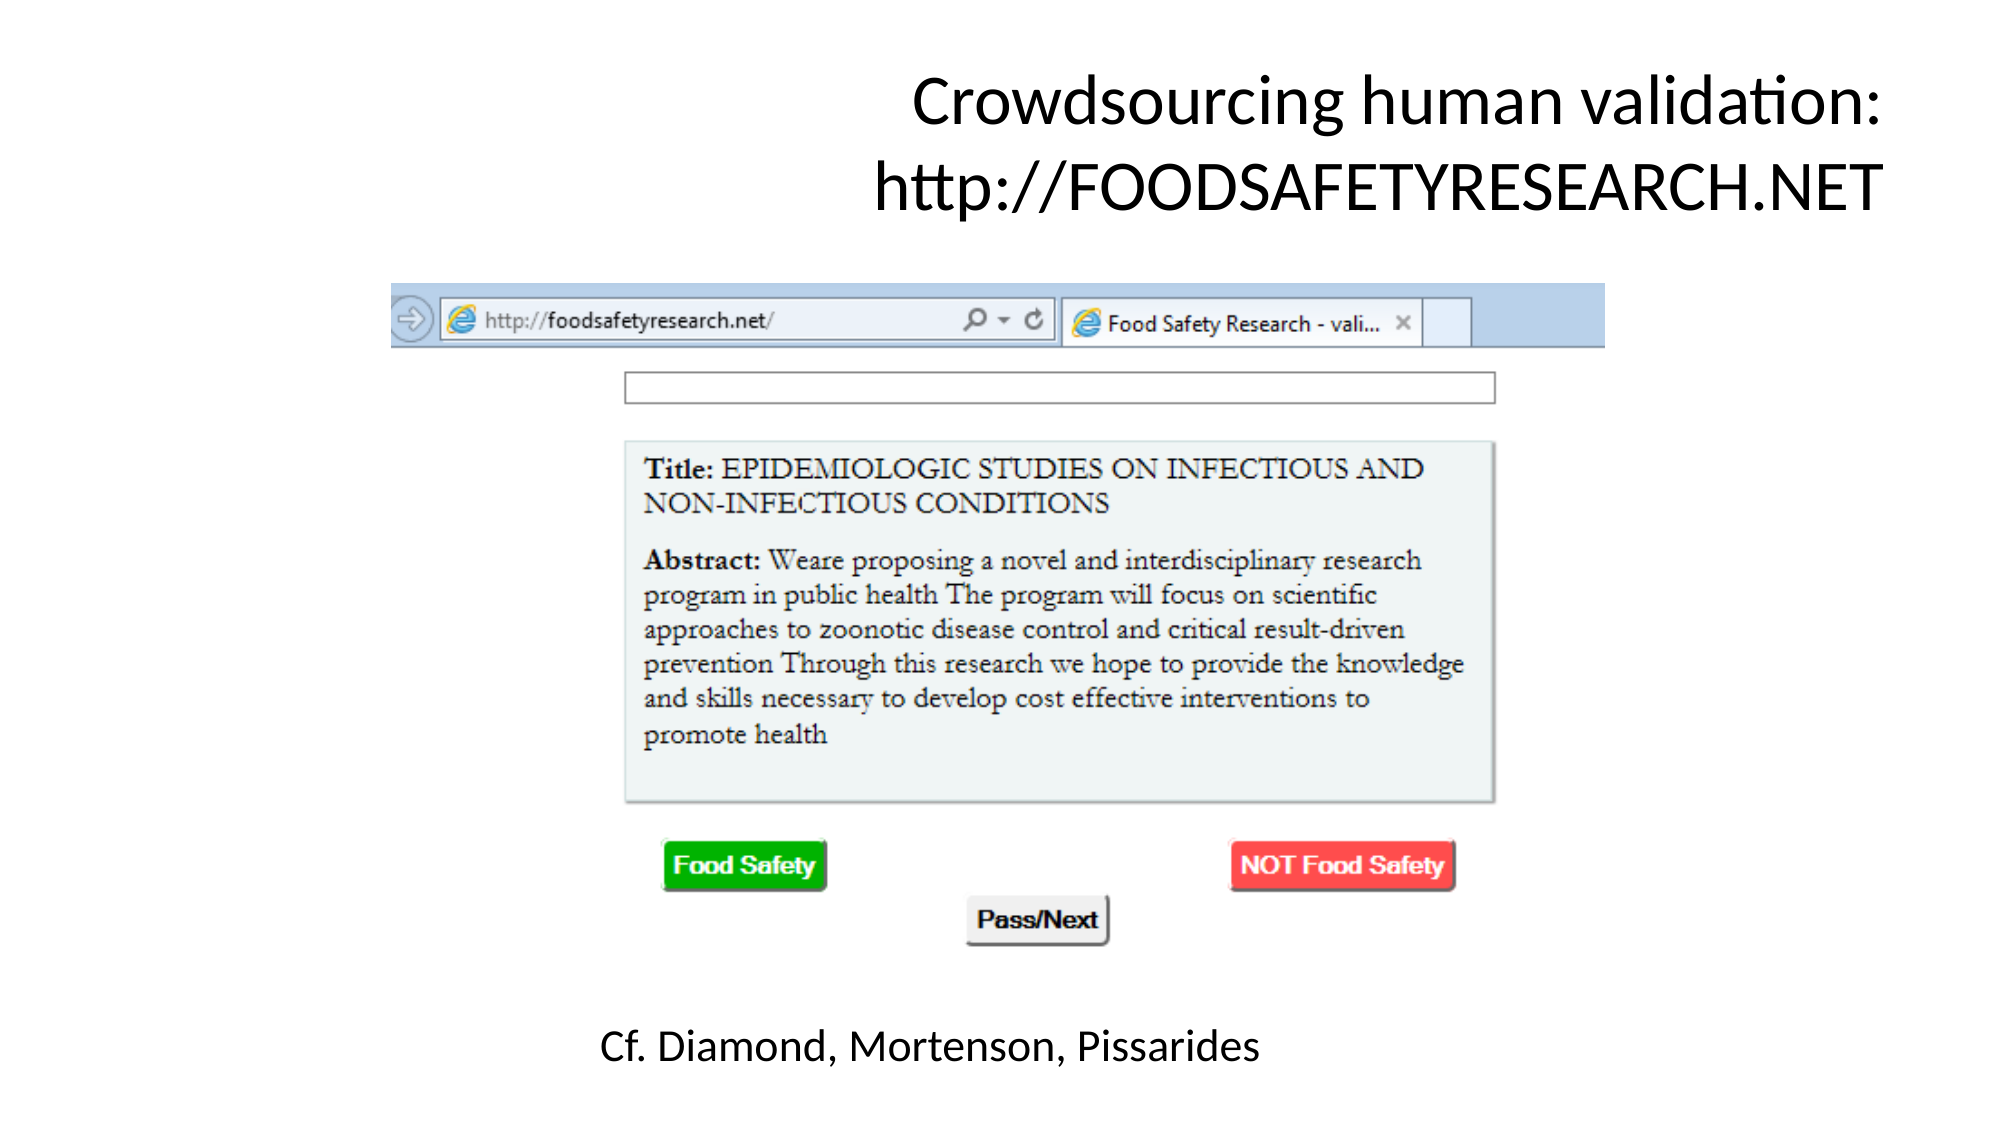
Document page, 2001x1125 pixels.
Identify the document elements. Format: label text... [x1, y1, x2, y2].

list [391, 283, 1605, 983]
title Crowdsourcing human validation: http://foodsafetyresearch.net [99, 45, 1900, 233]
text_box Cf. Diamond, Mortenson, Pissarides [585, 1008, 1507, 1078]
